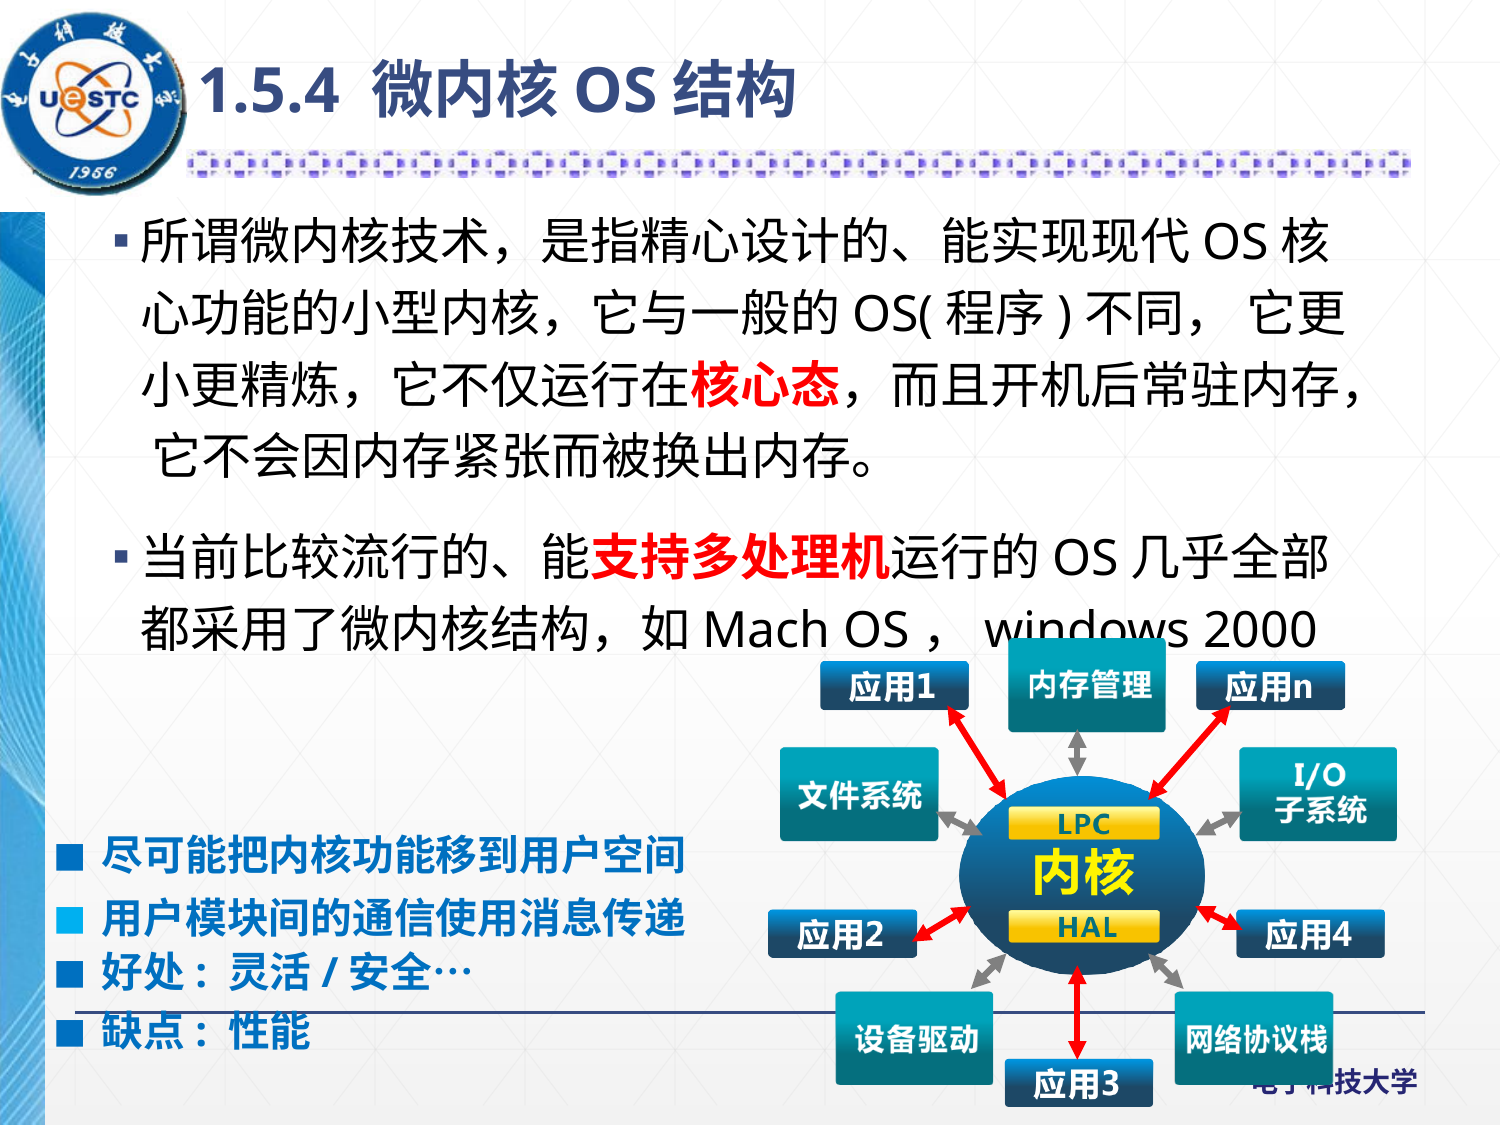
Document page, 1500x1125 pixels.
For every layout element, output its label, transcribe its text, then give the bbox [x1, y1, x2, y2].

text_box ■ 用户模块间的通信使用消息传递 [38, 886, 768, 938]
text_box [911, 705, 1243, 1060]
text_box ■ 尽可能把内核功能移到用户空间 [38, 821, 768, 886]
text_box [38, 938, 1304, 1063]
title 1.5.4 微内核OS结构 [182, 51, 1196, 167]
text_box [935, 729, 1243, 989]
picture [768, 638, 1397, 1107]
picture [768, 920, 911, 938]
list 所谓微内核技术，是指精心设计的、能实现现代OS核心功能的小型内核，它与一般的OS(程序)不同， 它更小更精炼，它不仅运行在核心态，而且开机后常驻内存， 它不会因内存紧张而被换出内存。 当前比较流行的、能支持多处理机运行的OS几乎全部都采用了微内核结构，如Mach OS，windows 2000 [97, 189, 1391, 521]
picture [0, 212, 45, 1125]
picture [0, 0, 1411, 197]
